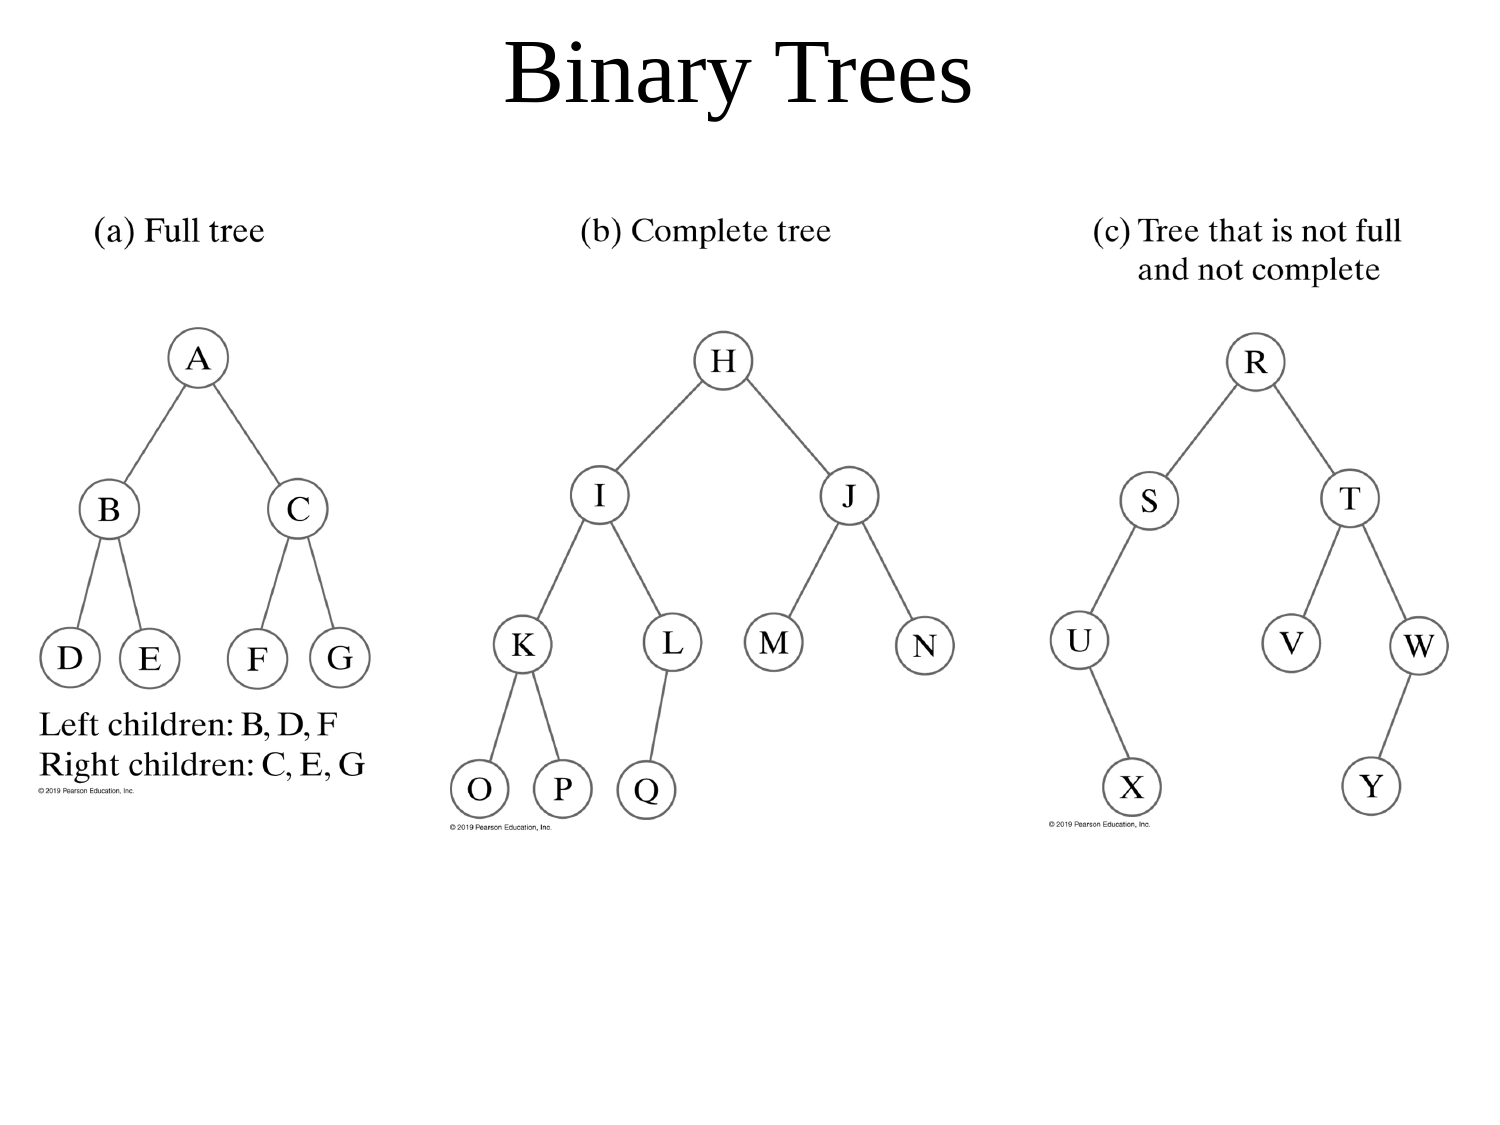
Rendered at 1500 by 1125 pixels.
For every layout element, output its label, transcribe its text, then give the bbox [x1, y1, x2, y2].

picture [35, 213, 374, 797]
picture [446, 213, 958, 834]
title Binary Trees [40, 0, 1438, 133]
picture [1045, 213, 1452, 831]
